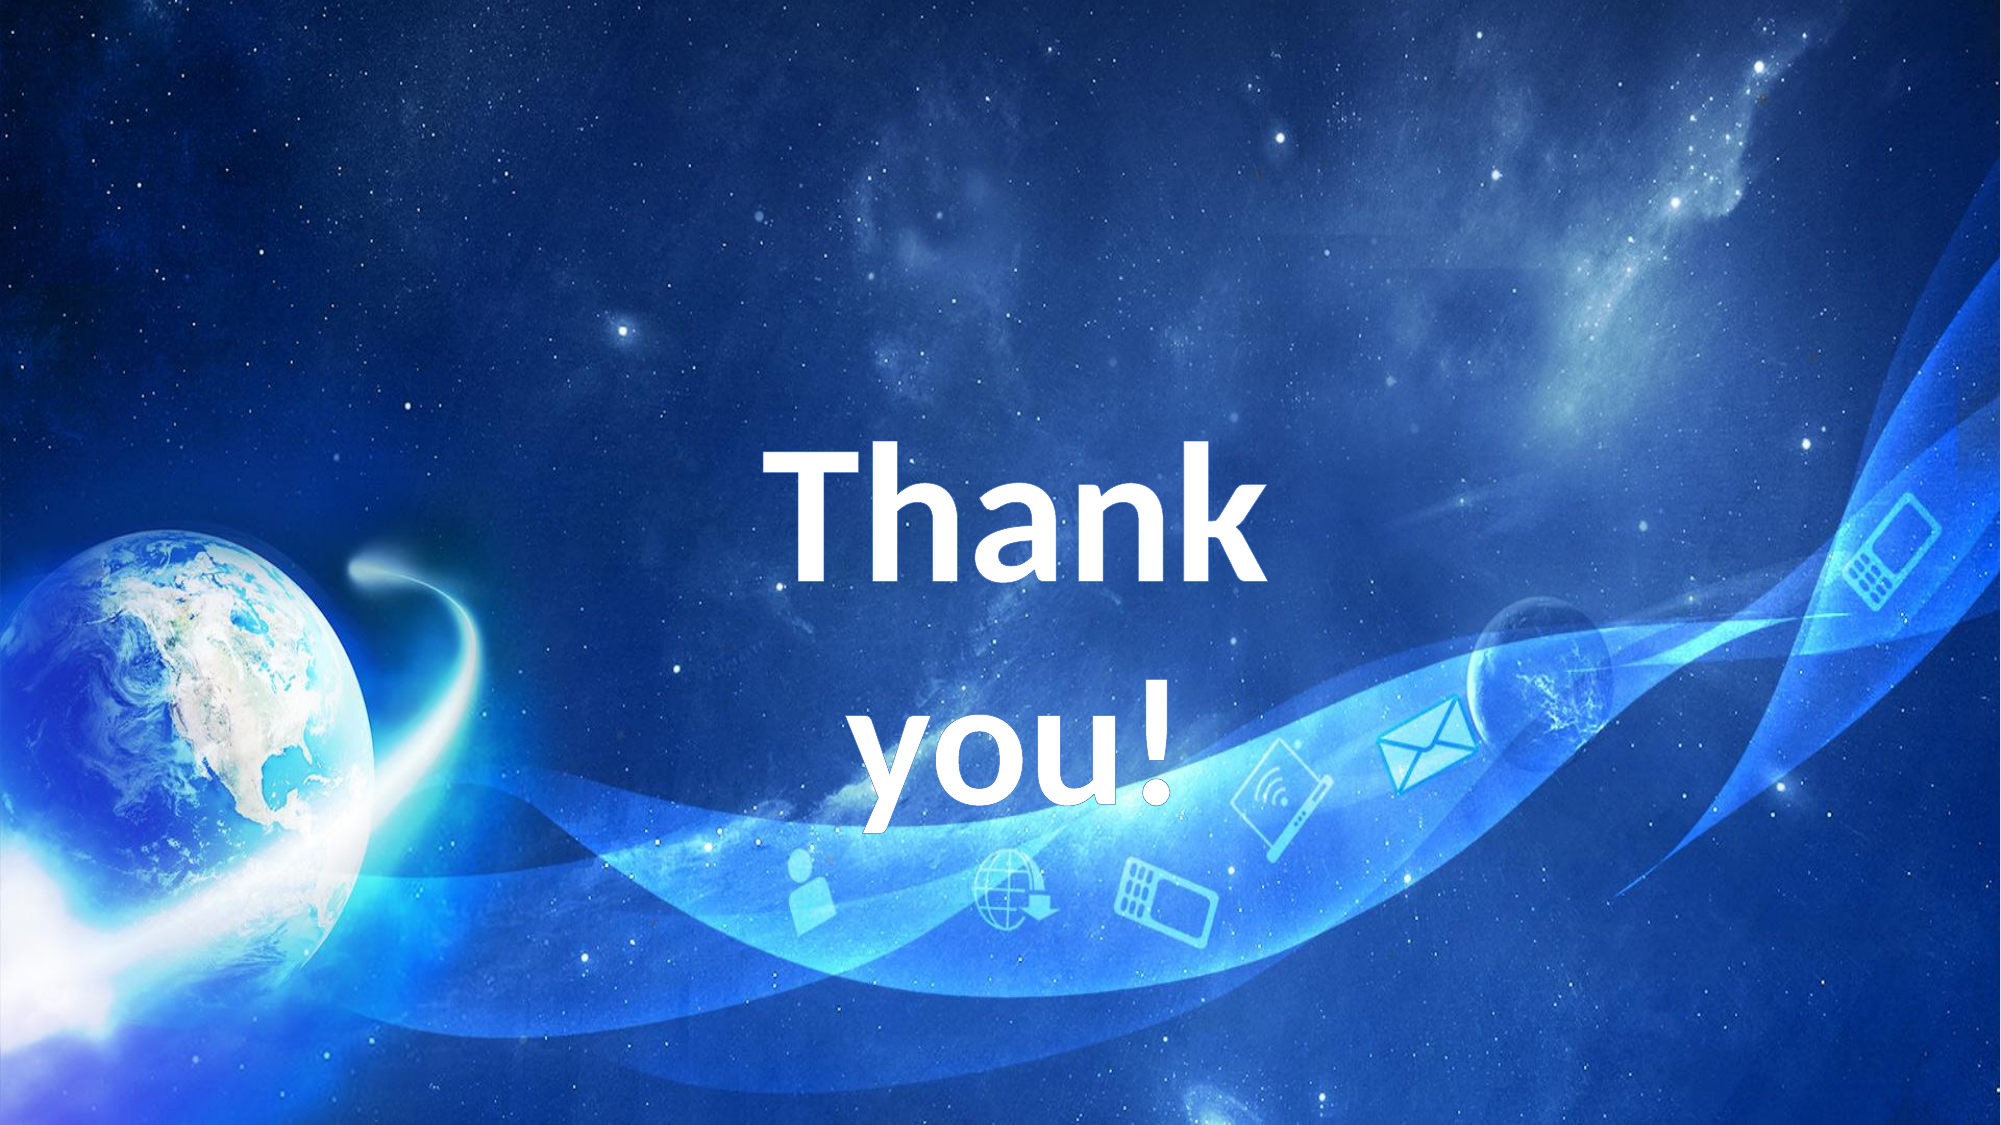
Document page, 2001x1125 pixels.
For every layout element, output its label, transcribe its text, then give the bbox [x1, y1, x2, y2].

text_box Thank you! [604, 373, 1427, 849]
picture [0, 0, 2001, 1125]
